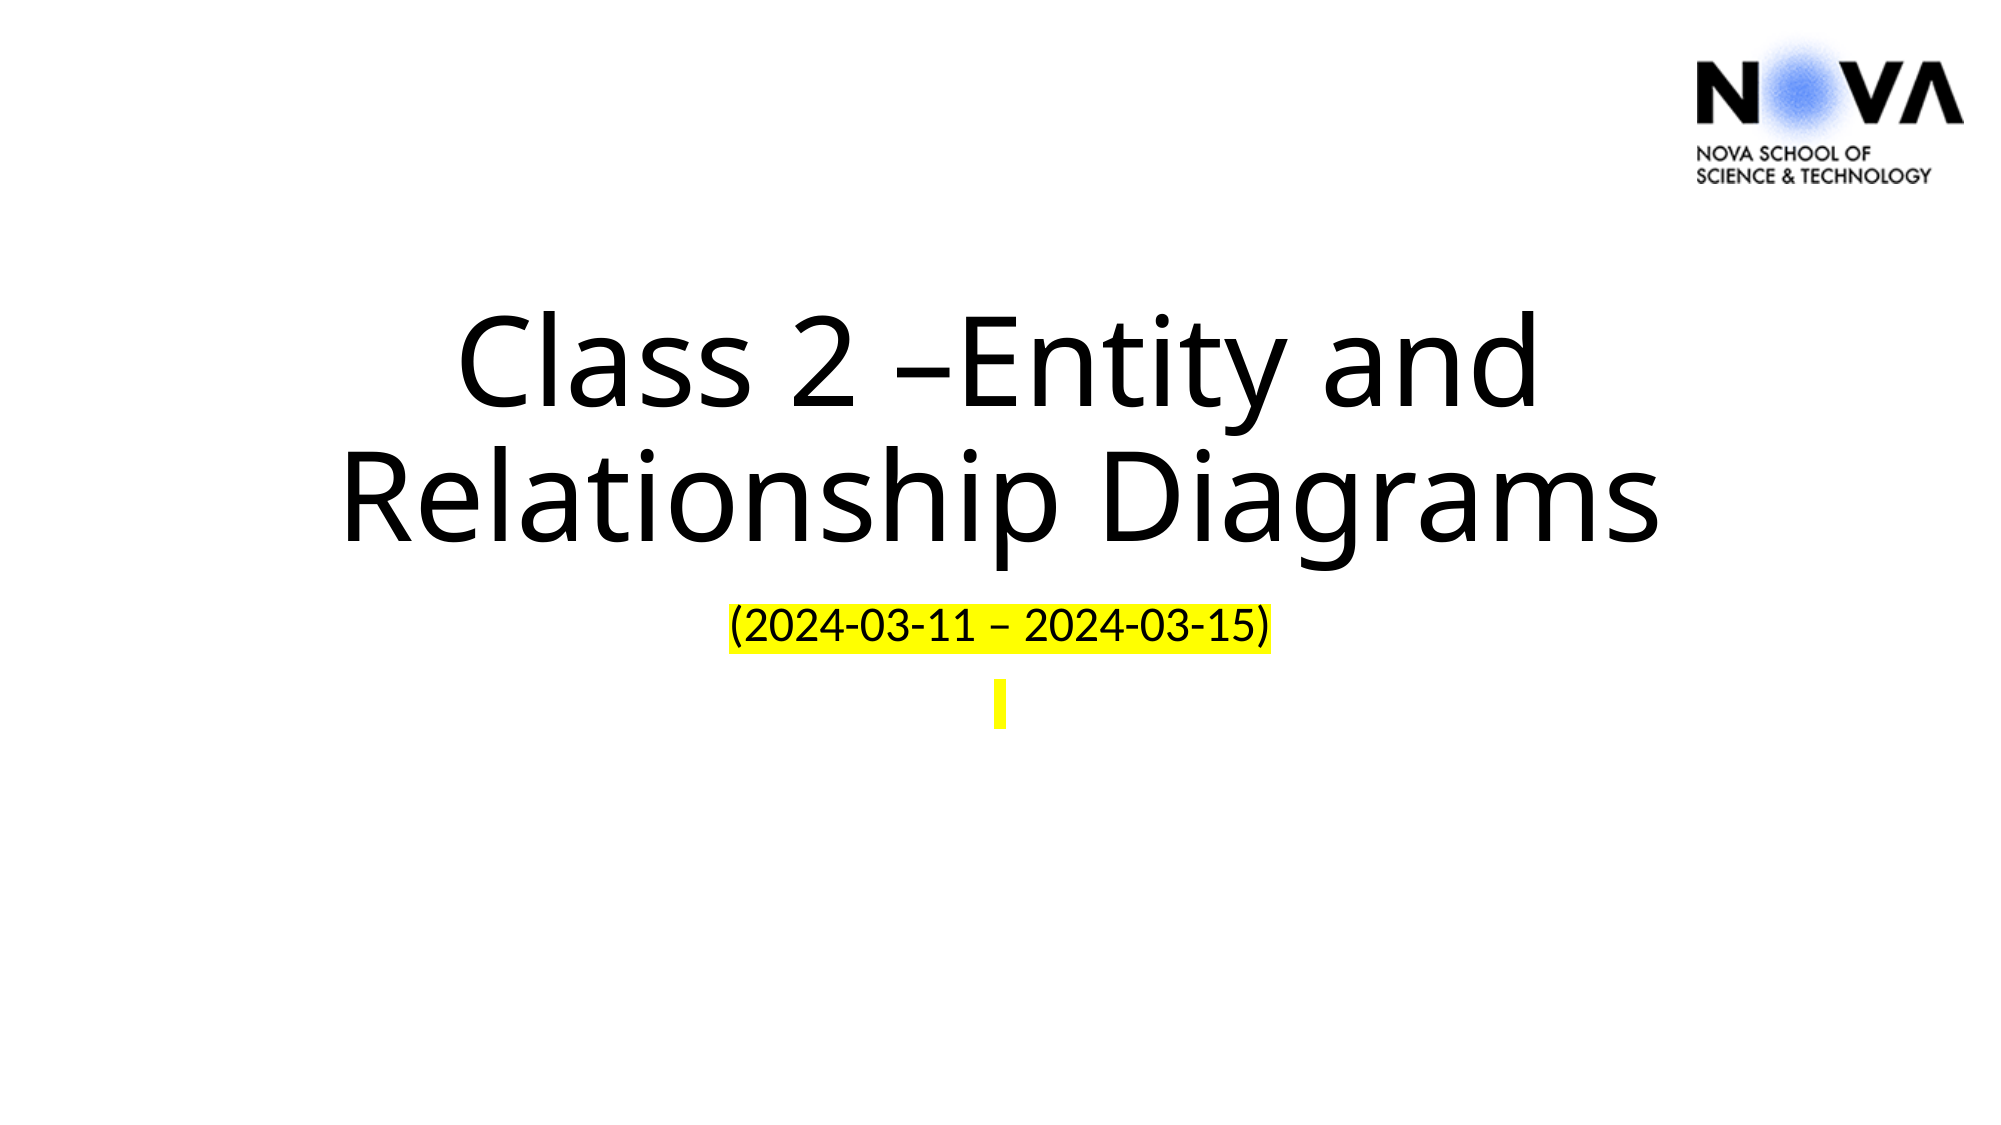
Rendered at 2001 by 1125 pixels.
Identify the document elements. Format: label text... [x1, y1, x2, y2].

picture [1697, 30, 1964, 184]
title Class 2 –Entity and Relationship Diagrams [249, 184, 1750, 576]
subtitle (2024-03-11 – 2024-03-15) [249, 590, 1750, 863]
